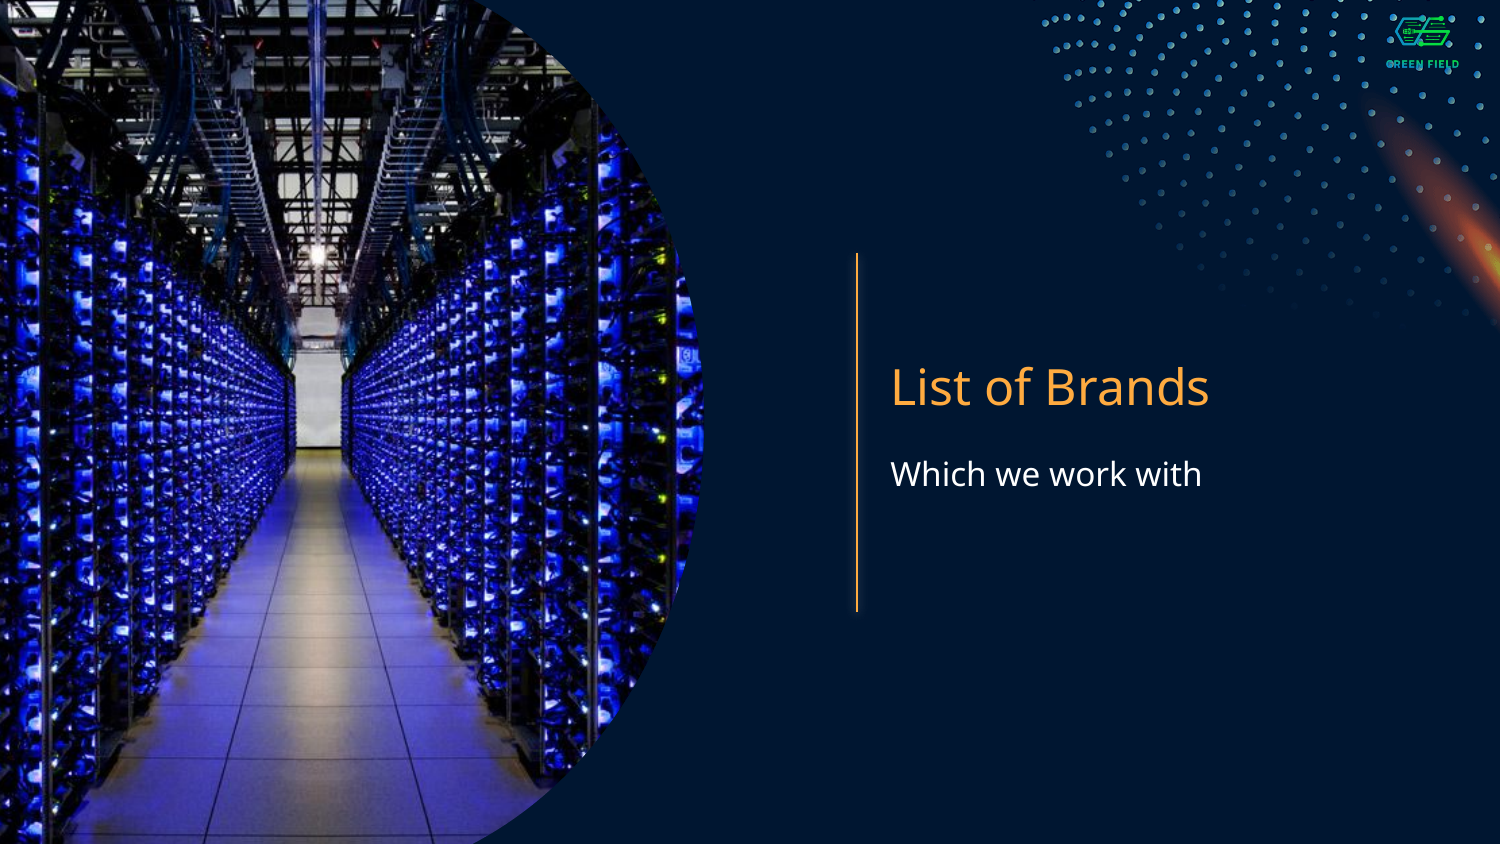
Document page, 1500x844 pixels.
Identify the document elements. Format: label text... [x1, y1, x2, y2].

picture [0, 0, 1500, 844]
list Which we work with [875, 438, 1341, 644]
title List of Brands [875, 225, 1341, 431]
